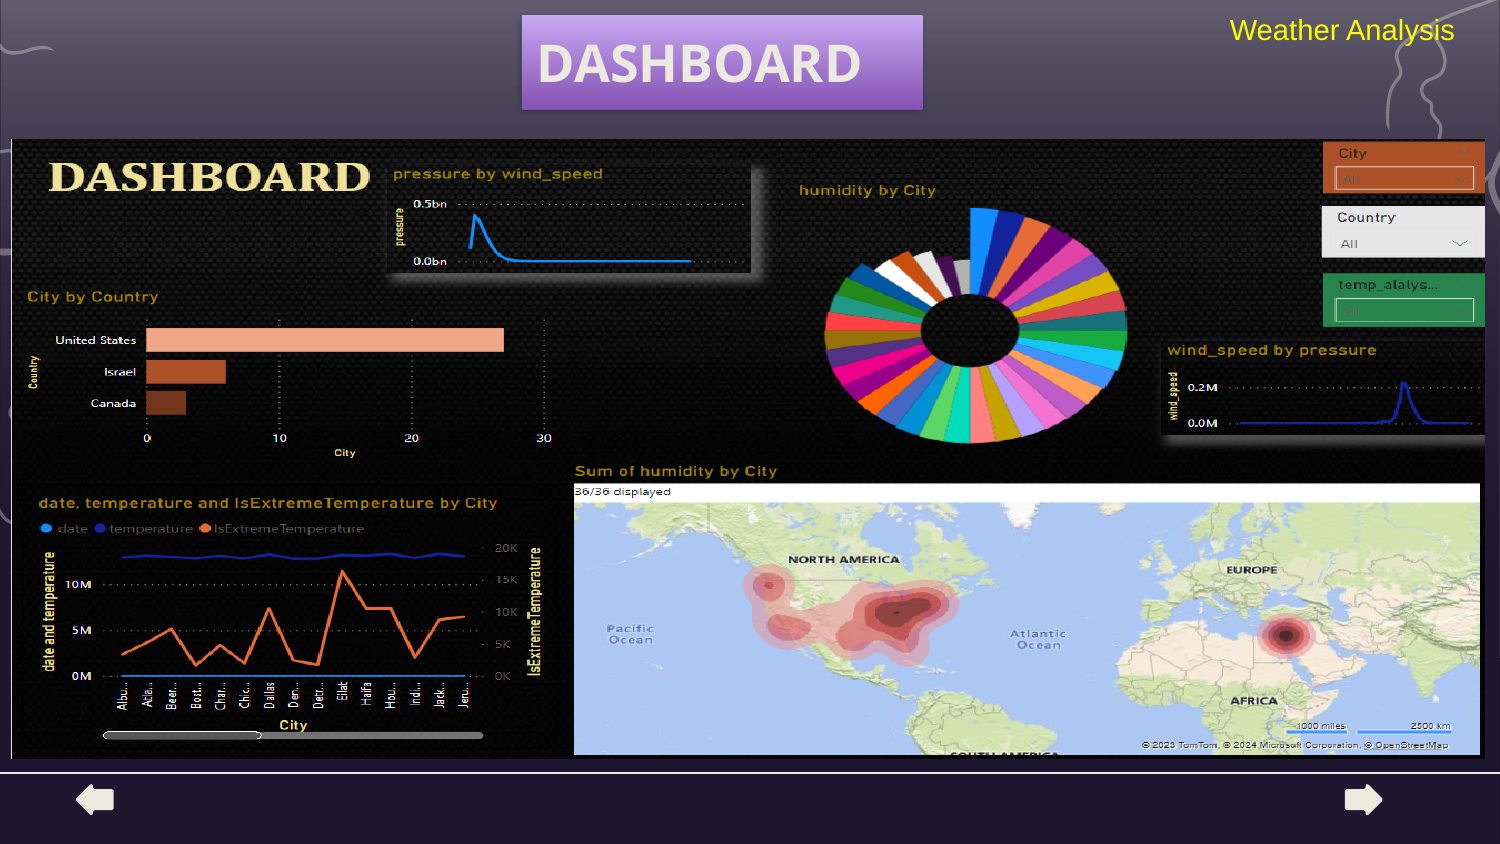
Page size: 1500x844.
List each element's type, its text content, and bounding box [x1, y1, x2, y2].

text_box [76, 784, 114, 816]
text_box Weather Analysis [1215, 3, 1490, 54]
text_box [1344, 784, 1383, 816]
title DASHBOARD [521, 15, 923, 110]
picture [11, 139, 1485, 760]
